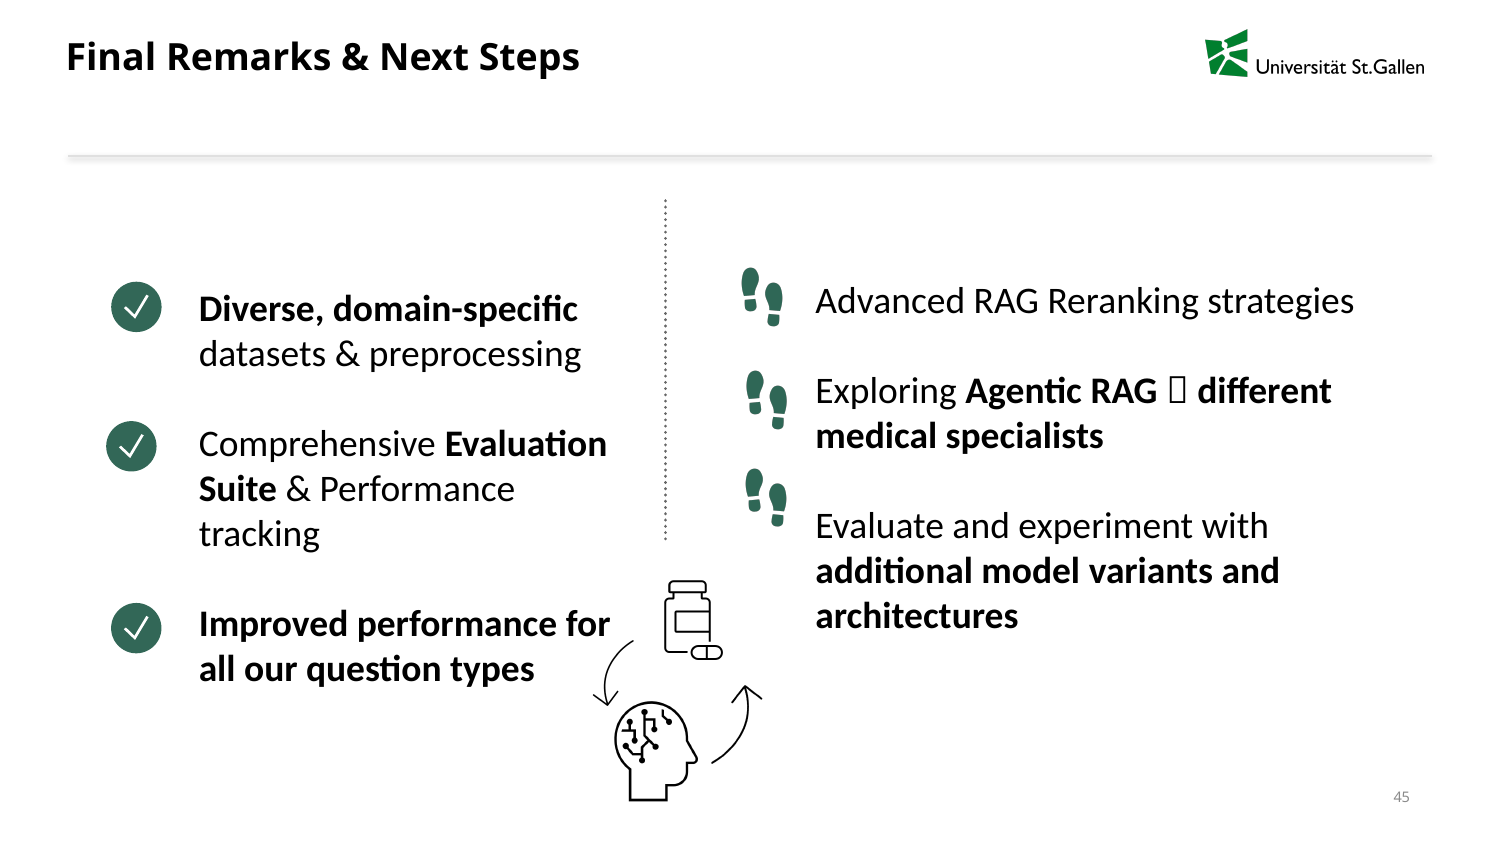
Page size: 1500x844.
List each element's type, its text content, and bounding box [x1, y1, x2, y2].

picture [730, 265, 794, 329]
title Final Remarks & Next Steps [65, 33, 1066, 92]
picture [565, 572, 796, 811]
slide_number 45 [1074, 774, 1425, 820]
text_box Advanced RAG Reranking strategies Exploring Agentic RAG  different medical specialists Evaluate and experiment with additional model variants and architectures [800, 268, 1382, 734]
picture [735, 368, 799, 432]
text_box Diverse, domain-specific datasets & preprocessing Comprehensive Evaluation Suite & Performance tracking Improved performance for all our question types [183, 276, 648, 787]
picture [1205, 29, 1424, 77]
picture [734, 466, 798, 530]
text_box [110, 281, 162, 333]
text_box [105, 420, 157, 472]
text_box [110, 602, 162, 654]
